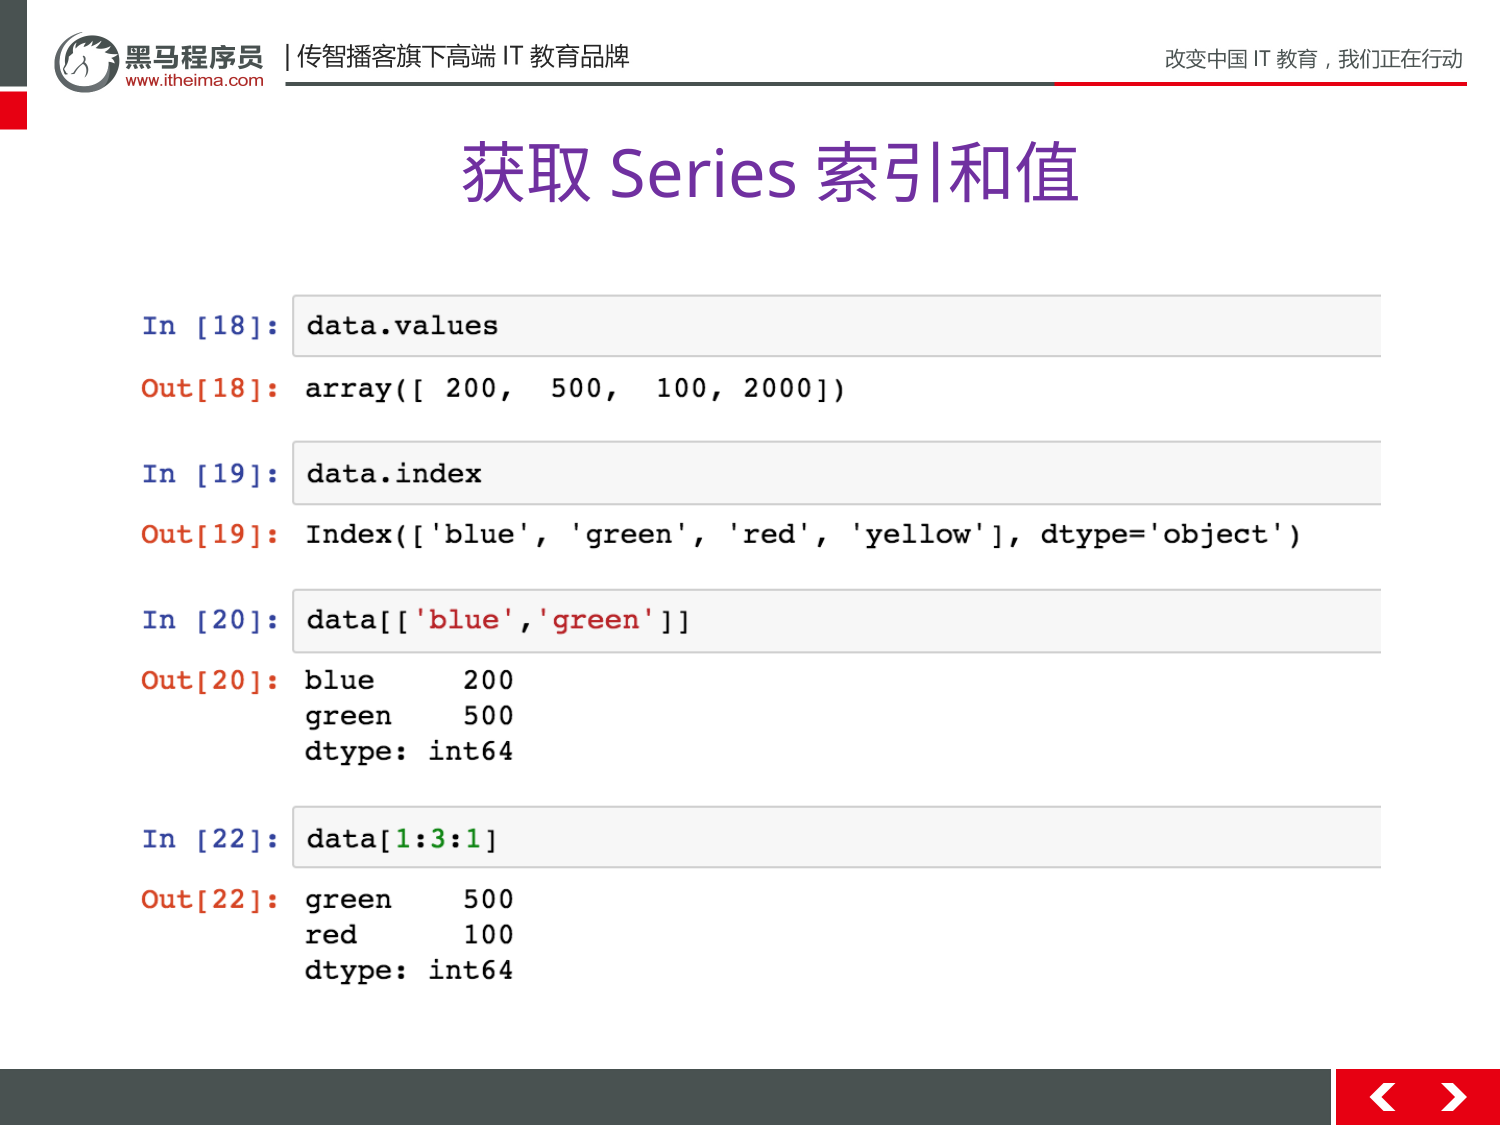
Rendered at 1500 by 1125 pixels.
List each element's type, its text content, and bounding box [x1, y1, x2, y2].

picture [0, 0, 1500, 1125]
title 获取Series索引和值 [104, 101, 1438, 219]
